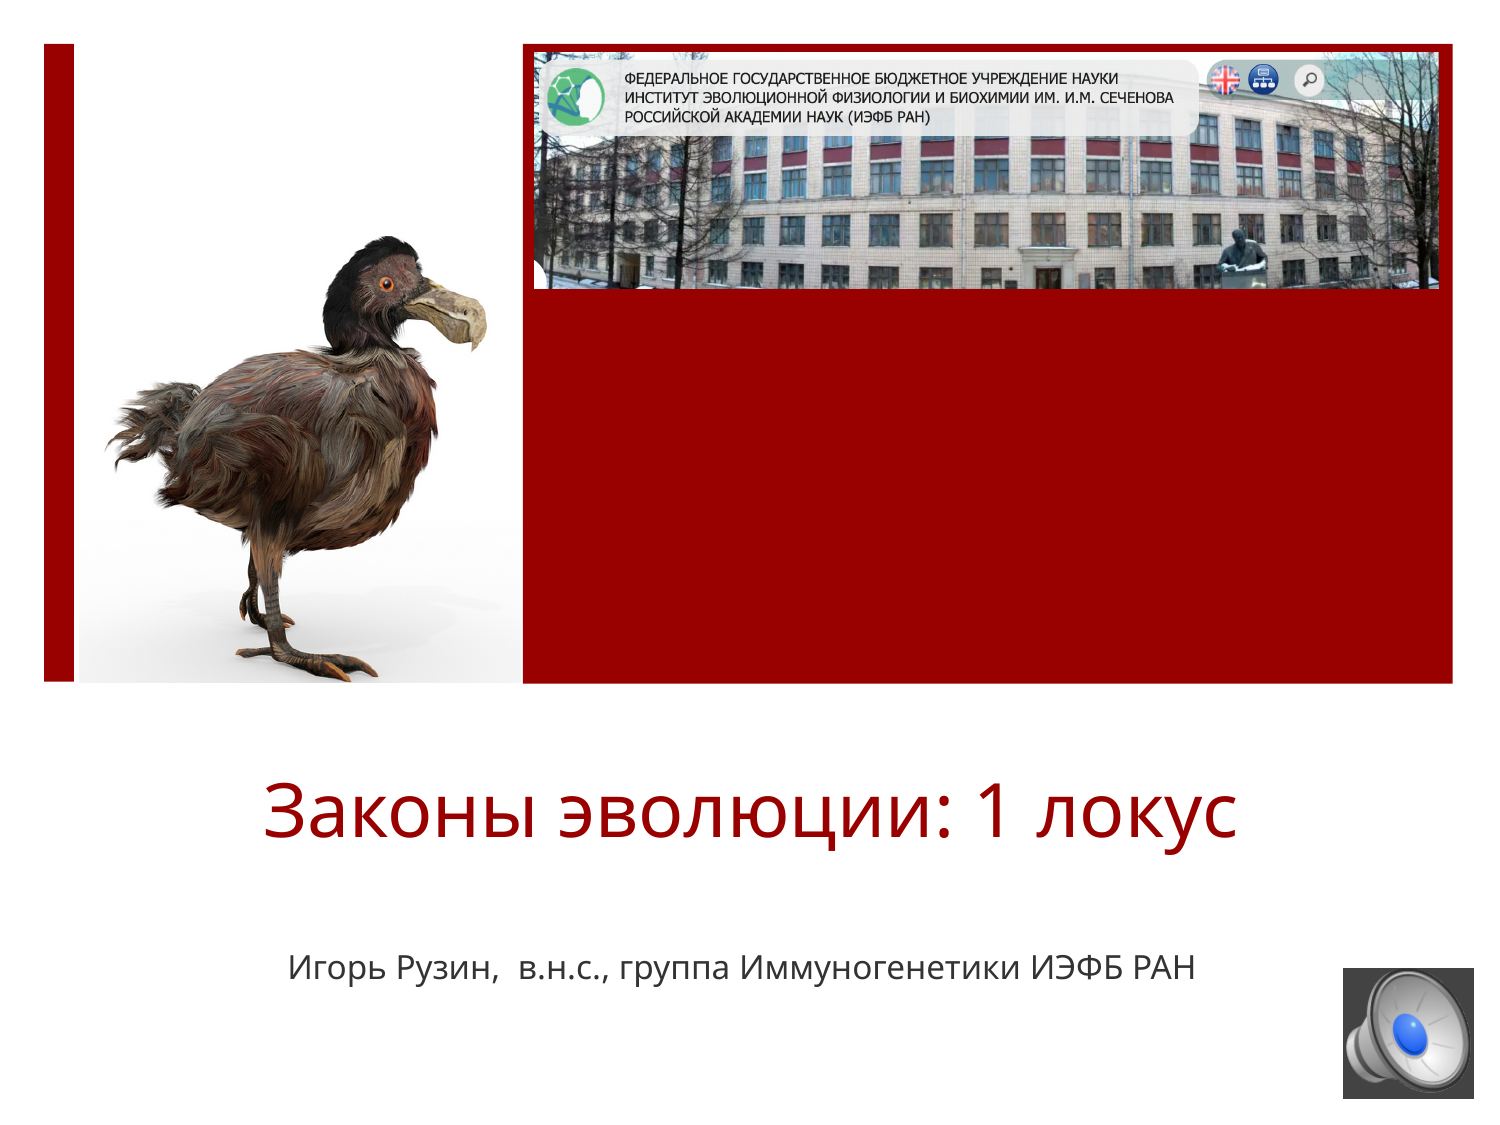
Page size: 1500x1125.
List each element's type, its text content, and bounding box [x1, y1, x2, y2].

picture [78, 235, 521, 684]
subtitle Игорь Рузин, в.н.с., группа Иммуногенетики ИЭФБ РАН [272, 938, 1358, 1077]
title Законы эволюции: 1 локус [248, 687, 1421, 860]
picture [533, 52, 1440, 289]
picture [1341, 966, 1476, 1101]
